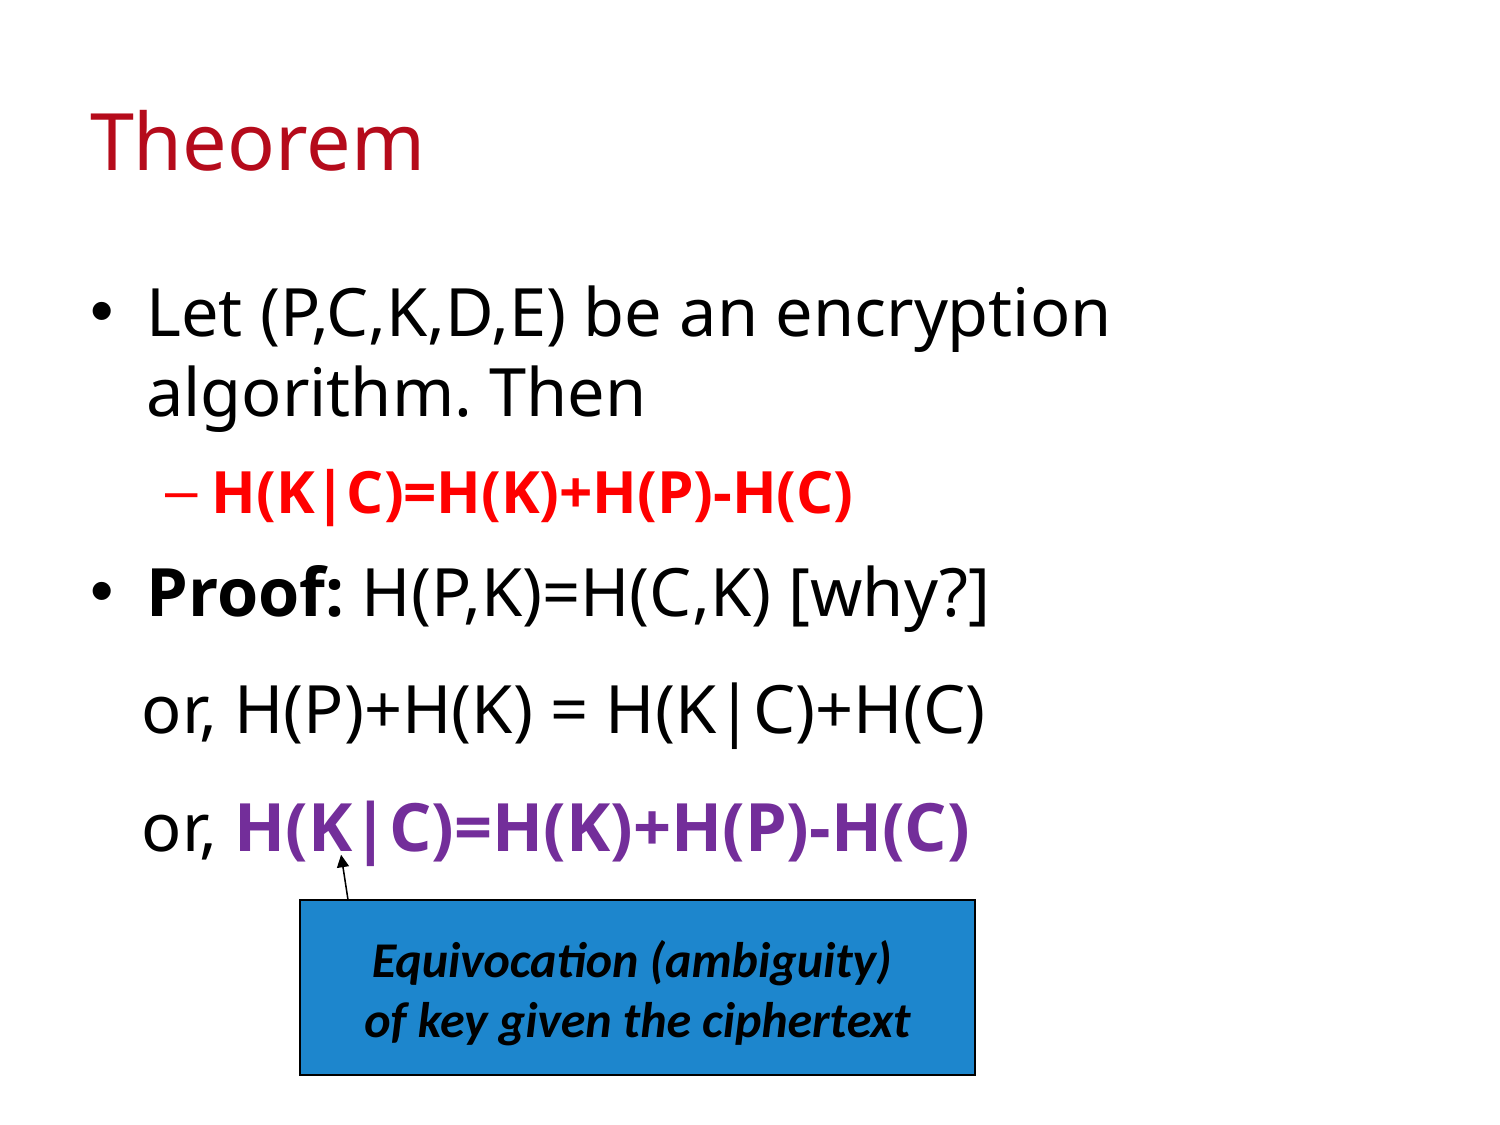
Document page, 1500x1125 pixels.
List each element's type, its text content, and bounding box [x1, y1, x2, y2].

title Theorem [75, 45, 1425, 233]
text_box [336, 854, 350, 900]
list Let (P,C,K,D,E) be an encryption algorithm. Then H(K|C)=H(K)+H(P)-H(C) Proof: H(P,K)=H(C,K) [why?] or, H(P)+H(K) = H(K|C)+H(C) or, H(K|C)=H(K)+H(P)-H(C) [75, 262, 1425, 1005]
text_box Equivocation (ambiguity) of key given the ciphertext [299, 900, 975, 1075]
